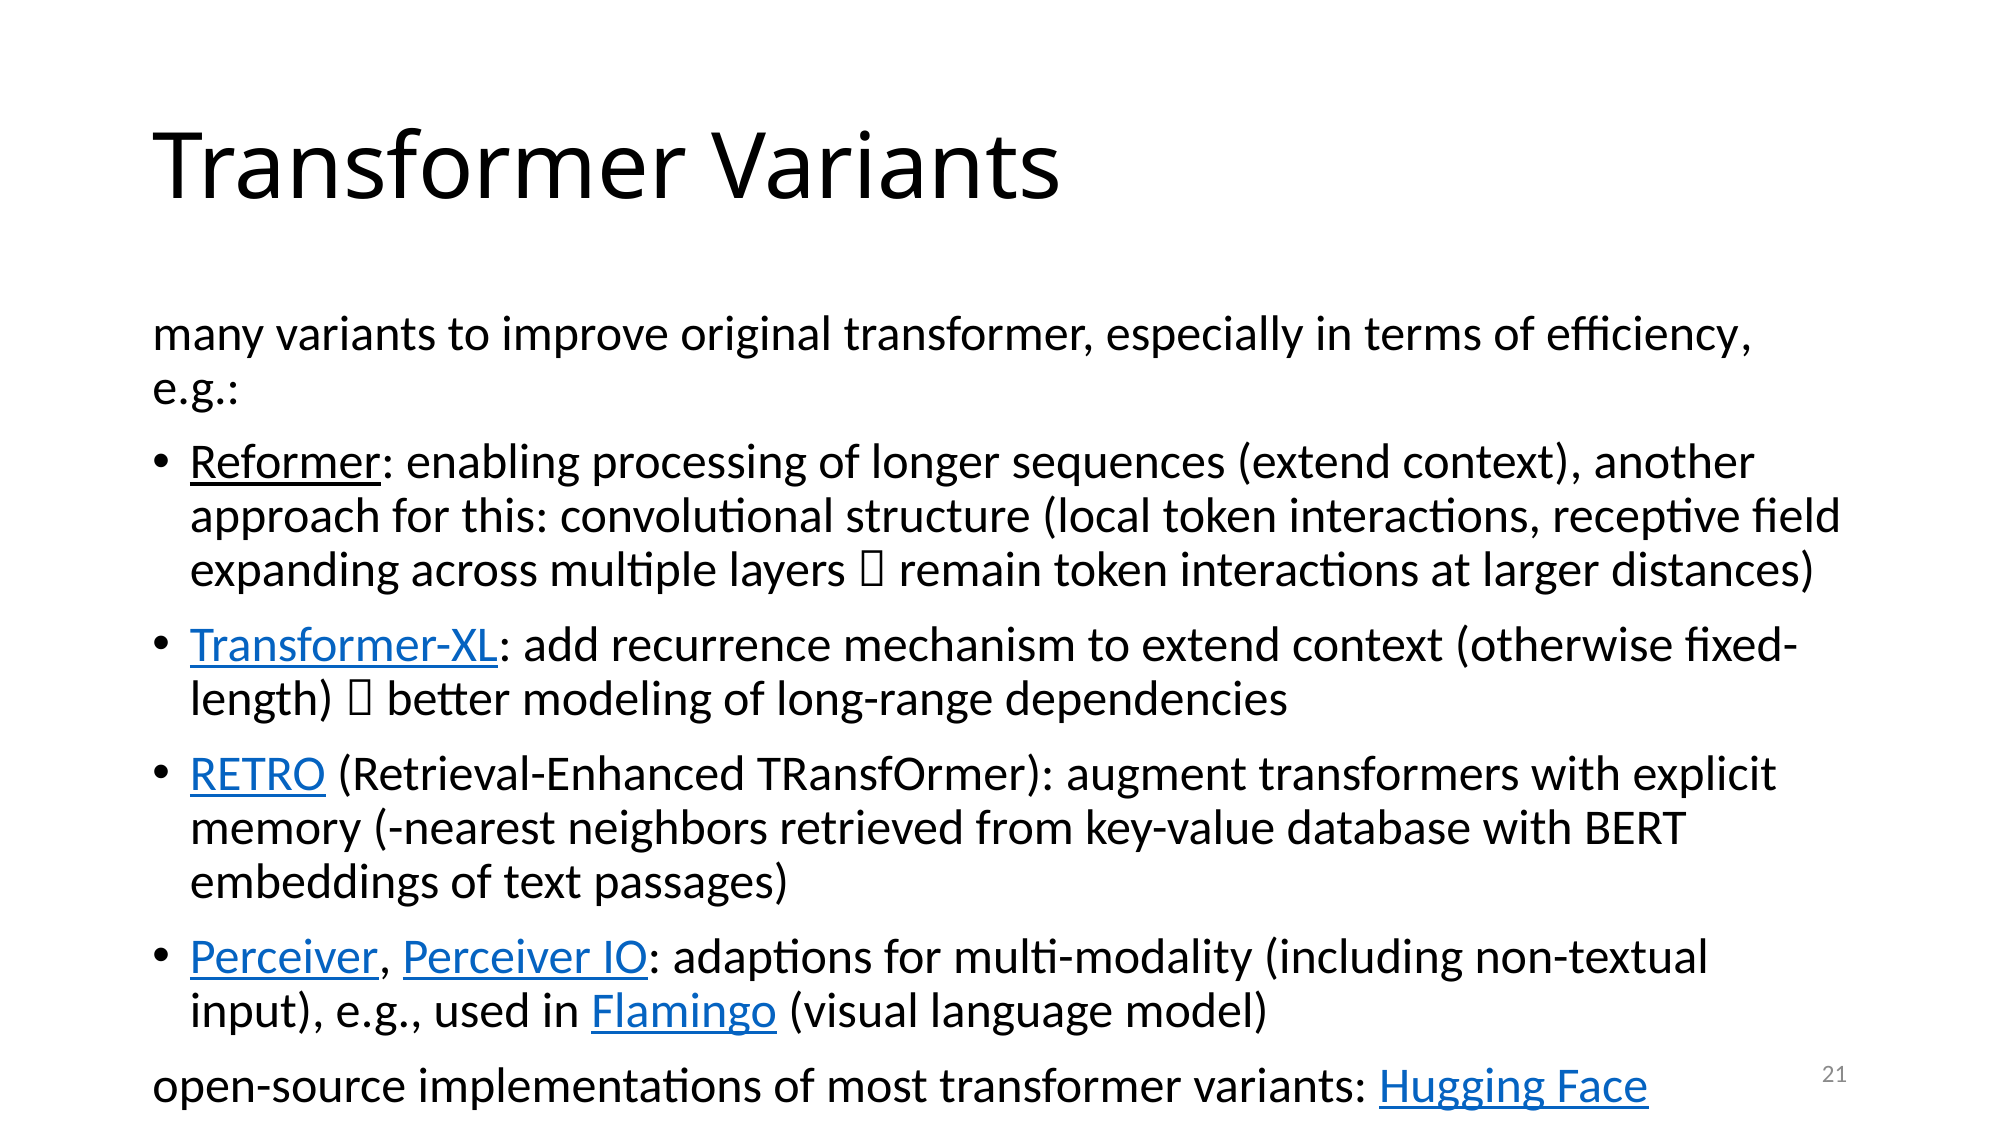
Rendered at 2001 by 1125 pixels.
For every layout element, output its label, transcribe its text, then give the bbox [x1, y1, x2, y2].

slide_number 21 [1412, 1042, 1863, 1103]
title Transformer Variants [137, 59, 1863, 278]
